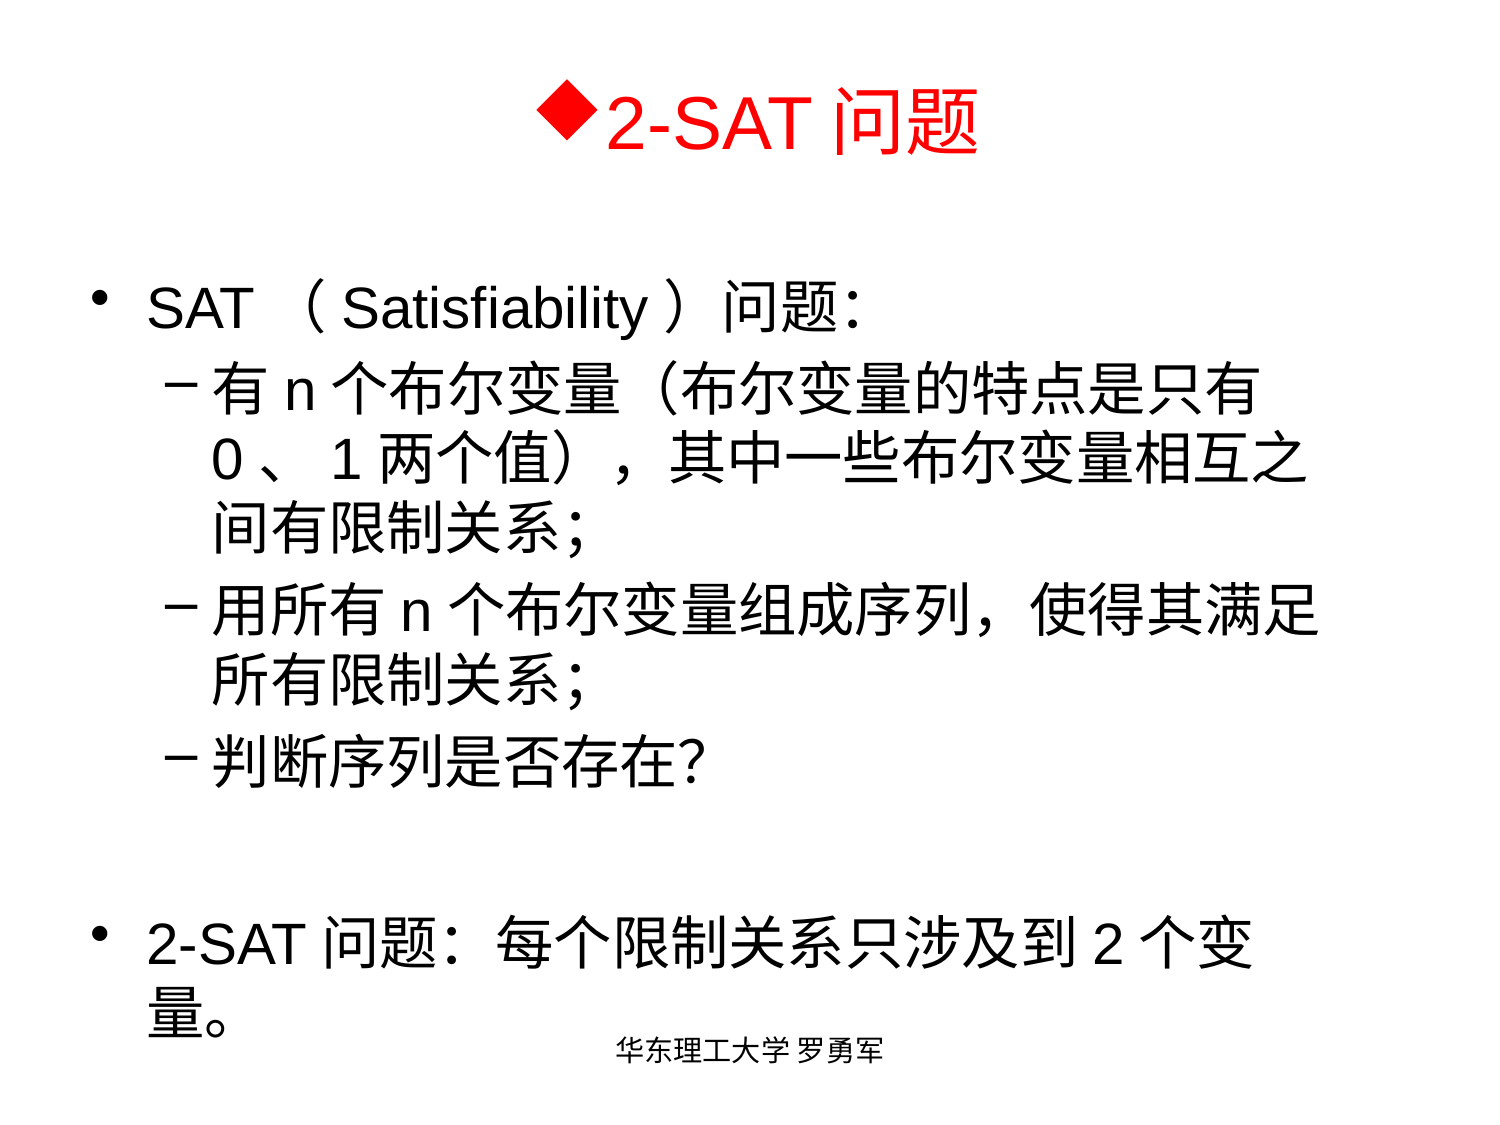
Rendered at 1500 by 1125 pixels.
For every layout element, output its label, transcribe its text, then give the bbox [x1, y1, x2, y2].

title 2-SAT问题 [431, 50, 1081, 190]
list SAT（Satisfiability）问题： 有n个布尔变量（布尔变量的特点是只有0、1两个值），其中一些布尔变量相互之间有限制关系； 用所有n个布尔变量组成序列，使得其满足所有限制关系； 判断序列是否存在？ 2-SAT问题：每个限制关系只涉及到2个变量。 [75, 262, 1365, 1005]
footer 华东理工大学 罗勇军 [512, 1024, 988, 1103]
